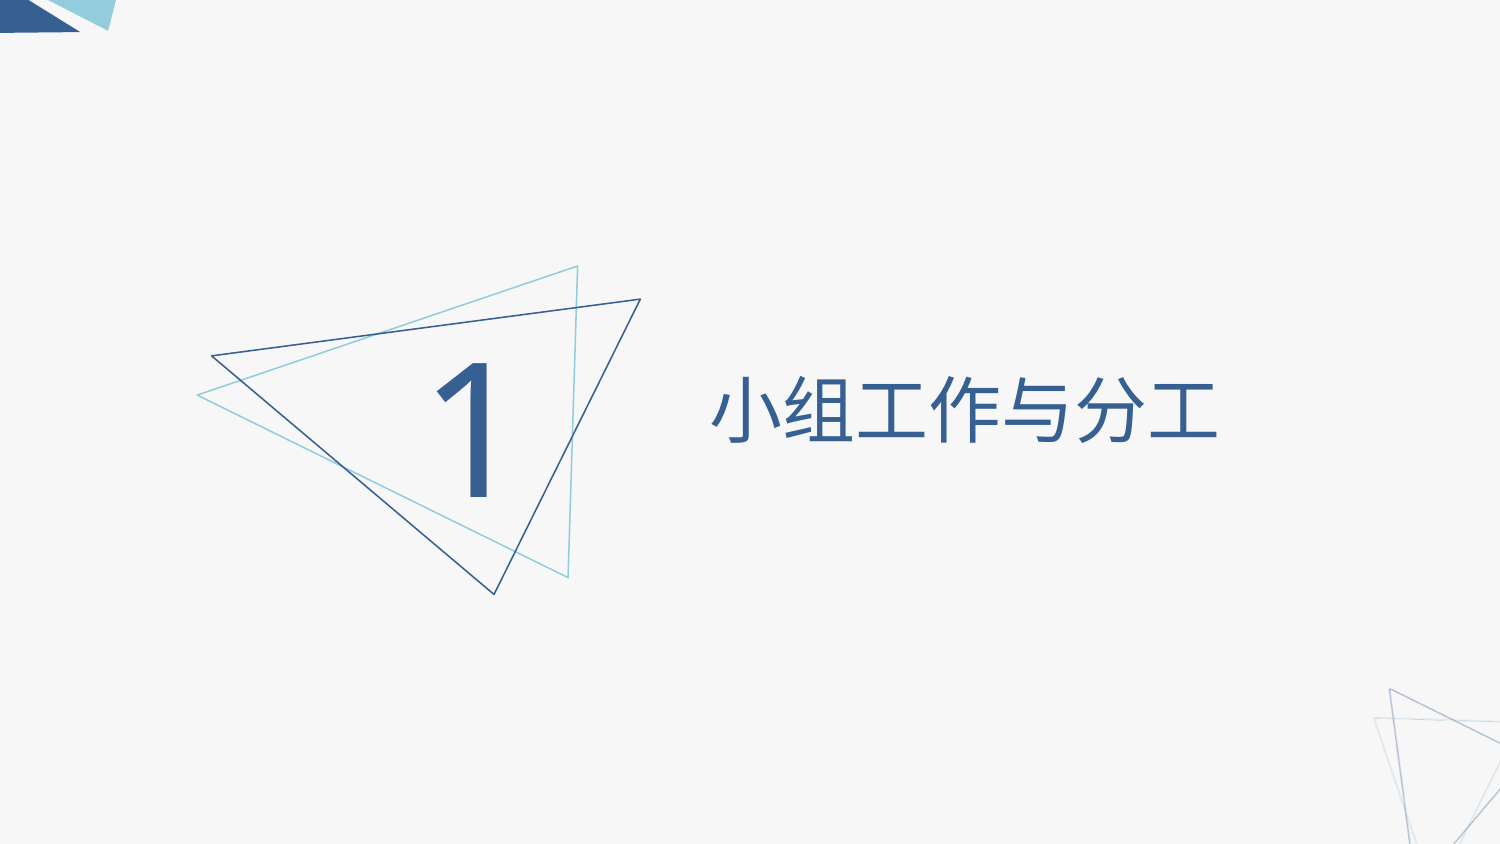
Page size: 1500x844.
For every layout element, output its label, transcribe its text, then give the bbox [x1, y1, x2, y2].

picture [1372, 688, 1500, 844]
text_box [196, 252, 641, 595]
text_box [0, 0, 117, 34]
text_box 小组工作与分工 [694, 357, 1236, 460]
